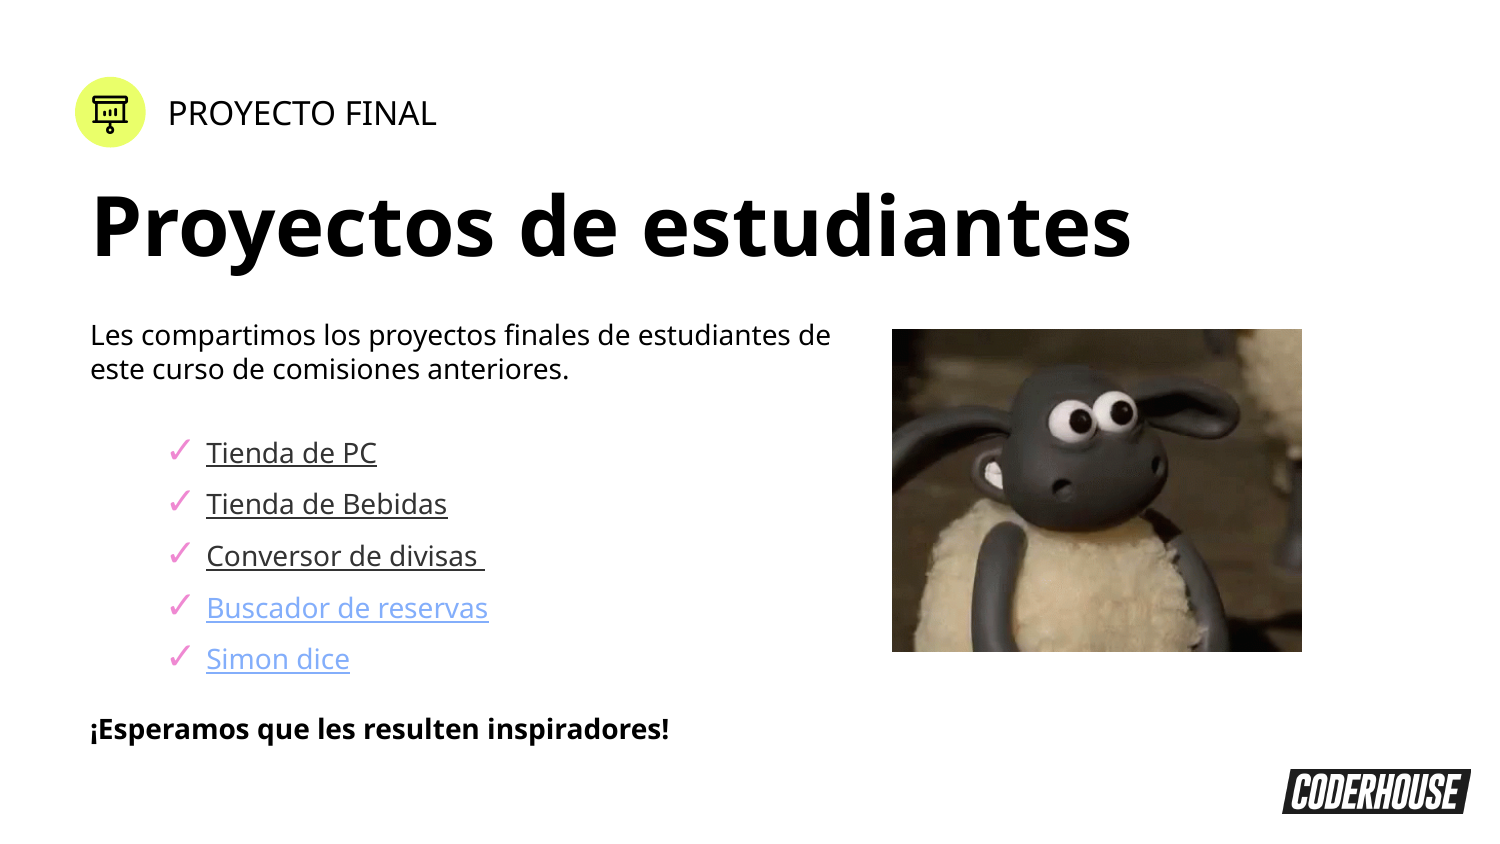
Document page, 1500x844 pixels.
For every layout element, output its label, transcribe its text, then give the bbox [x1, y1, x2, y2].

picture [891, 329, 1302, 652]
picture [1281, 769, 1471, 814]
text_box PROYECTO FINAL [152, 76, 557, 147]
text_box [74, 76, 146, 148]
text_box Les compartimos los proyectos finales de estudiantes de este curso de comisiones anteriores. ✓ Tienda de PC ✓ Tienda de Bebidas ✓ Conversor de divisas ✓ Buscador de reservas ✓ Simon dice ¡Esperamos que les resulten inspiradores! [75, 302, 864, 760]
text_box Proyectos de estudiantes [74, 169, 1411, 290]
